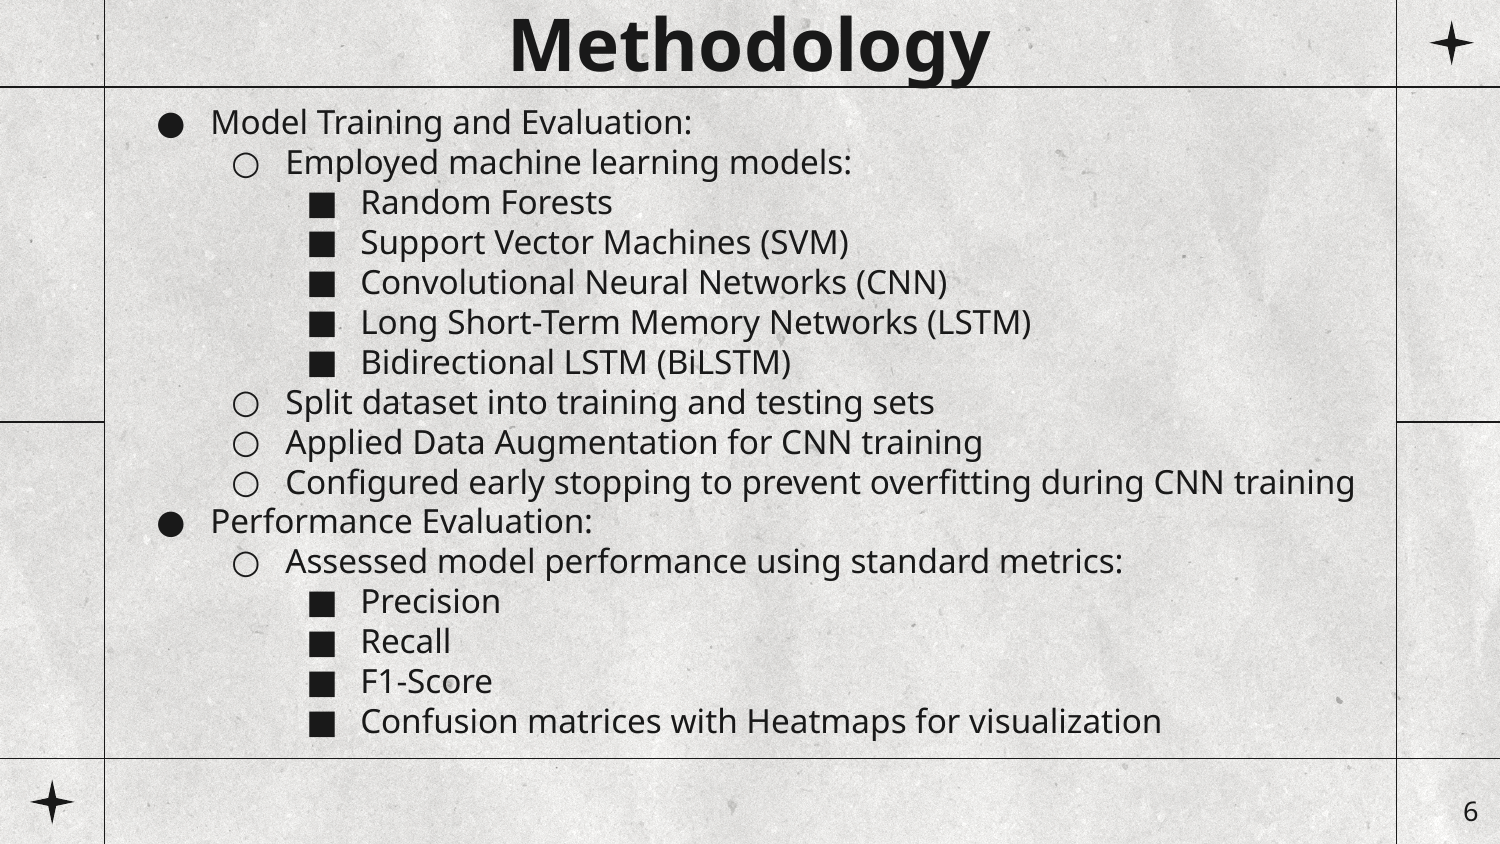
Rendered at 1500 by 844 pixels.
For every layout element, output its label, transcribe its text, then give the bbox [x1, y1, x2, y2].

picture [1397, 0, 1500, 86]
picture [0, 0, 102, 86]
text_box Model Training and Evaluation: Employed machine learning models: Random Forests Support Vector Machines (SVM) Convolutional Neural Networks (CNN) Long Short-Term Memory Networks (LSTM) Bidirectional LSTM (BiLSTM) Split dataset into training and testing sets Applied Data Augmentation for CNN training Configured early stopping to prevent overfitting during CNN training Performance Evaluation: Assessed model performance using standard metrics: Precision Recall F1-Score Confusion matrices with Heatmaps for visualization [120, 86, 1397, 756]
picture [1397, 759, 1500, 844]
picture [105, 759, 1396, 844]
picture [0, 759, 104, 844]
picture [1397, 88, 1500, 421]
slide_number ‹#› [1403, 779, 1494, 844]
picture [0, 423, 104, 758]
text_box Methodology [102, 0, 1397, 87]
picture [105, 88, 1396, 758]
picture [0, 88, 104, 421]
picture [1397, 423, 1500, 758]
